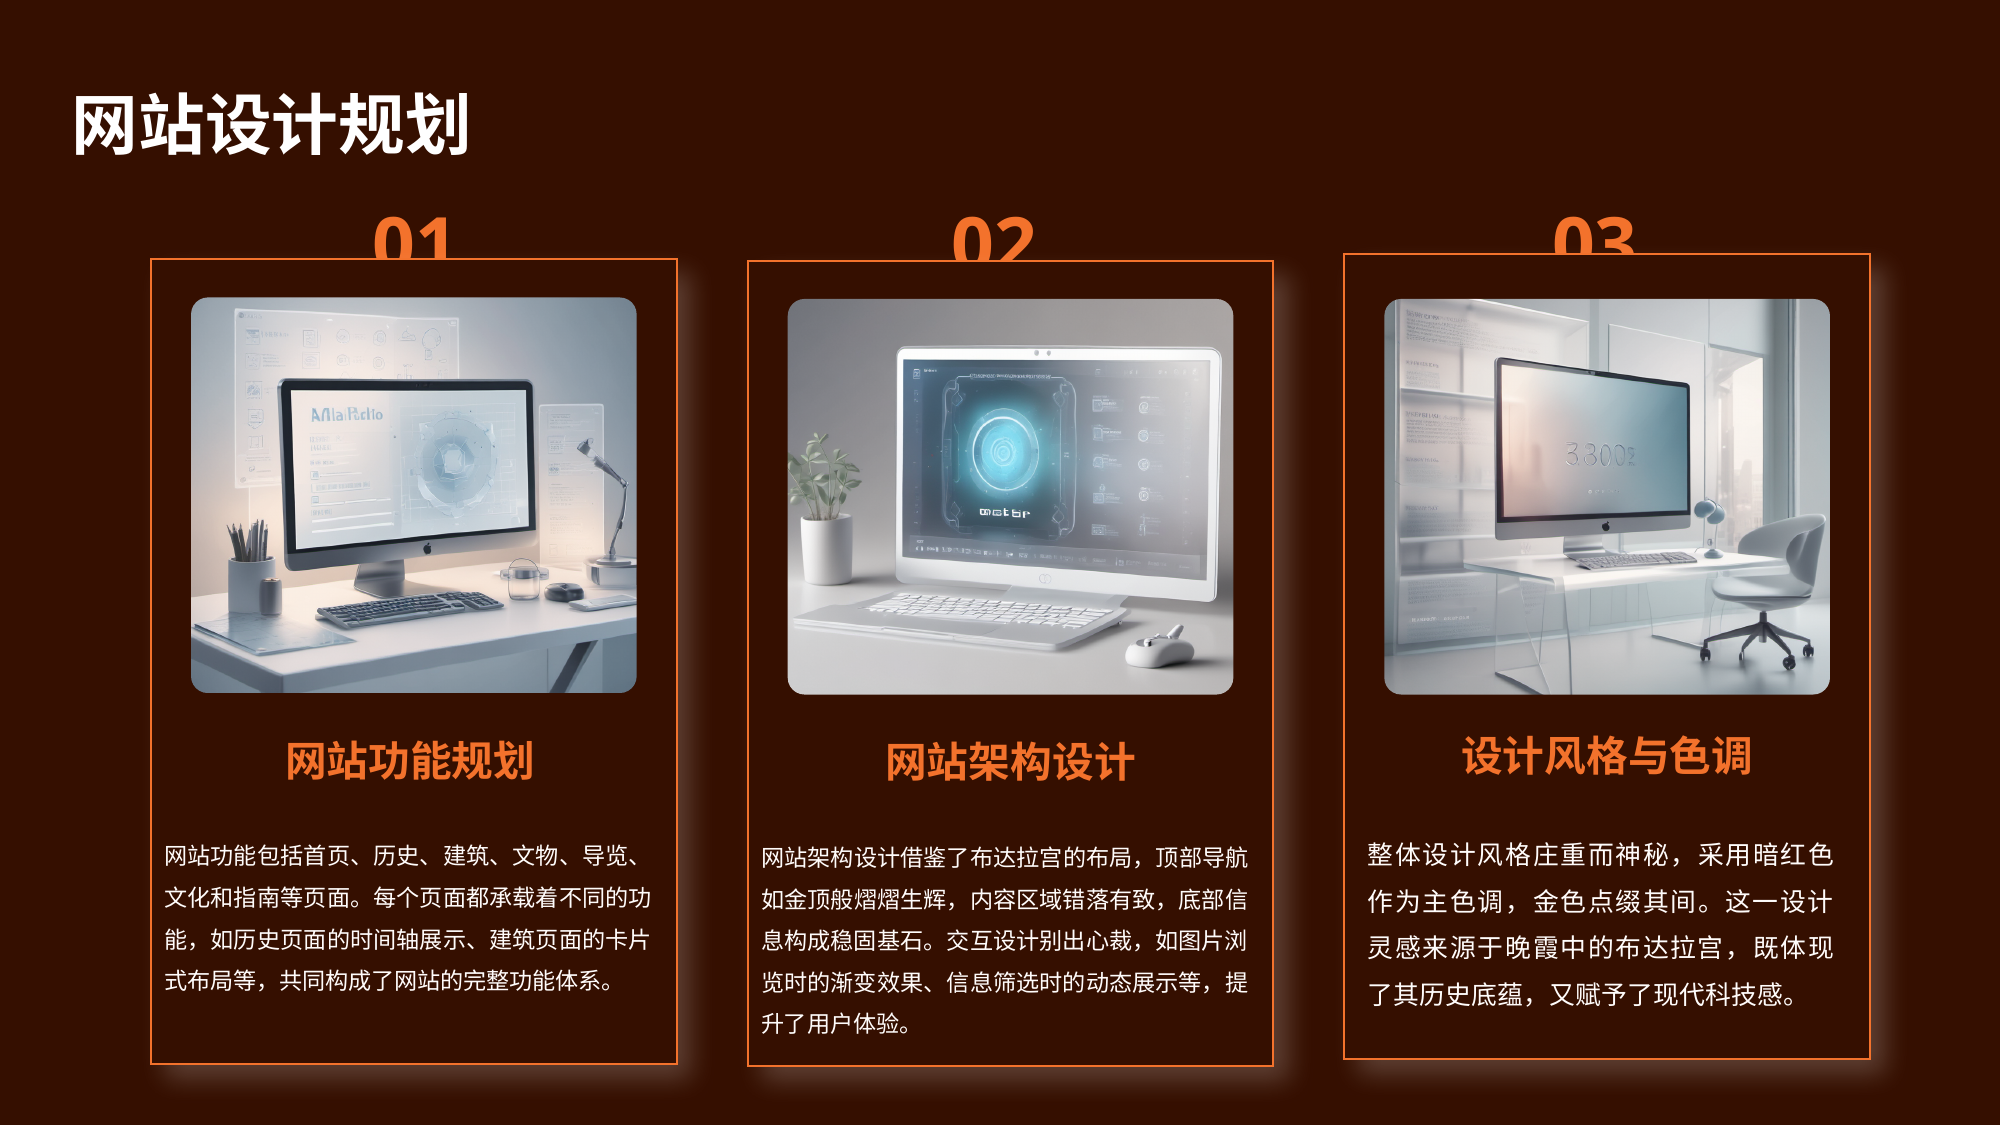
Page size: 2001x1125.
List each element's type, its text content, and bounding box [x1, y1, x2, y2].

text_box 设计风格与色调 [1365, 711, 1849, 788]
text_box [1384, 298, 1831, 695]
text_box 整体设计风格庄重而神秘，采用暗红色作为主色调，金色点缀其间。这一设计灵感来源于晚霞中的布达拉宫，既体现了其历史底蕴，又赋予了现代科技感。 [1353, 815, 1849, 1040]
text_box 02 [951, 196, 1062, 259]
text_box [746, 259, 1275, 1067]
text_box 网站架构设计 [768, 718, 1253, 795]
text_box 网站架构设计借鉴了布达拉宫的布局，顶部导航如金顶般熠熠生辉，内容区域错落有致，底部信息构成稳固基石。交互设计别出心裁，如图片浏览时的渐变效果、信息筛选时的动态展示等，提升了用户体验。 [746, 822, 1263, 1047]
text_box 网站设计规划 [56, 55, 1943, 174]
text_box [787, 298, 1234, 695]
text_box [1343, 252, 1872, 1060]
text_box 03 [1552, 196, 1663, 252]
text_box 01 [372, 196, 459, 257]
text_box [190, 297, 637, 694]
text_box 网站功能规划 [168, 716, 653, 793]
text_box [149, 257, 678, 1066]
text_box 网站功能包括首页、历史、建筑、文物、导览、文化和指南等页面。每个页面都承载着不同的功能，如历史页面的时间轴展示、建筑页面的卡片式布局等，共同构成了网站的完整功能体系。 [149, 820, 667, 1046]
